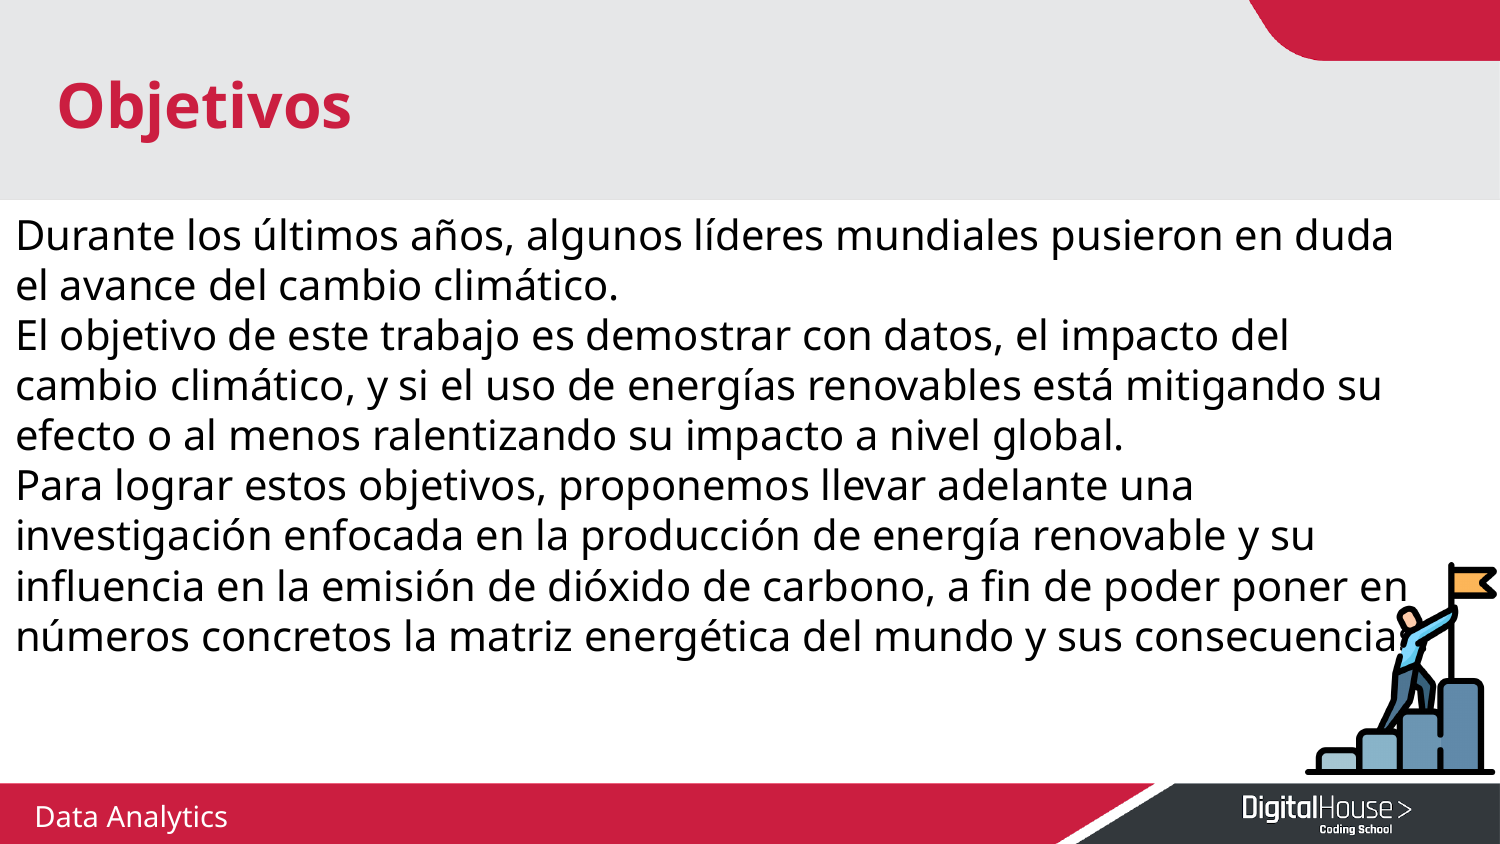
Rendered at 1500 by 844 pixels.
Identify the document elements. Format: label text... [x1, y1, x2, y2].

title Objetivos [42, 23, 1265, 184]
picture [0, 0, 1500, 844]
text_box Durante los últimos años, algunos líderes mundiales pusieron en duda el avance del cambio climático. El objetivo de este trabajo es demostrar con datos, el impacto del cambio climático, y si el uso de energías renovables está mitigando su efecto o al menos ralentizando su impacto a nivel global. Para lograr estos objetivos, proponemos llevar adelante una investigación enfocada en la producción de energía renovable y su influencia en la emisión de dióxido de carbono, a fin de poder poner en números concretos la matriz energética del mundo y sus consecuencias. [0, 201, 1447, 623]
